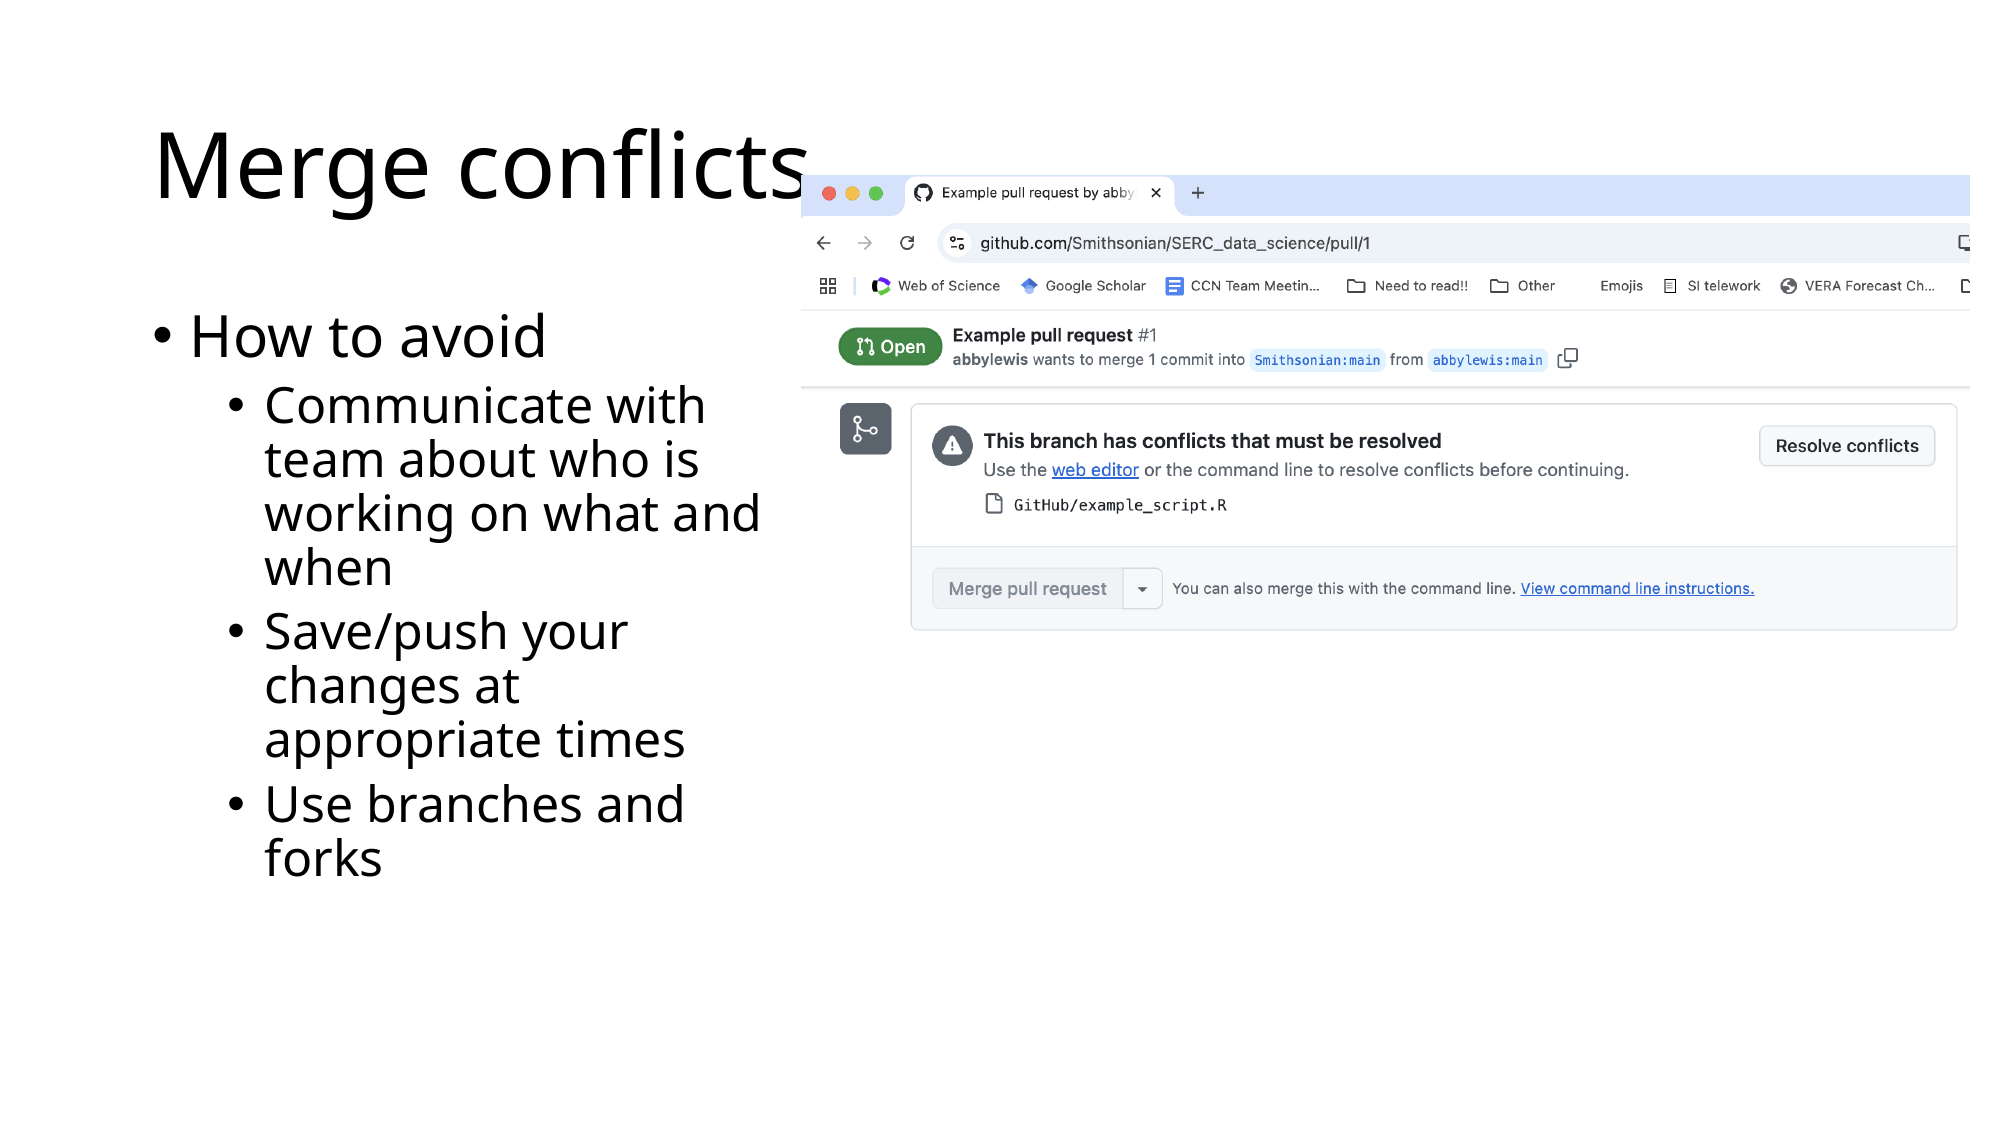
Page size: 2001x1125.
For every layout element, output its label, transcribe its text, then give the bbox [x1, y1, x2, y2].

list How to avoid Communicate with team about who is working on what and when Save/push your changes at appropriate times Use branches and forks [137, 299, 802, 1014]
picture [801, 175, 1970, 639]
title Merge conflicts [137, 59, 1863, 278]
